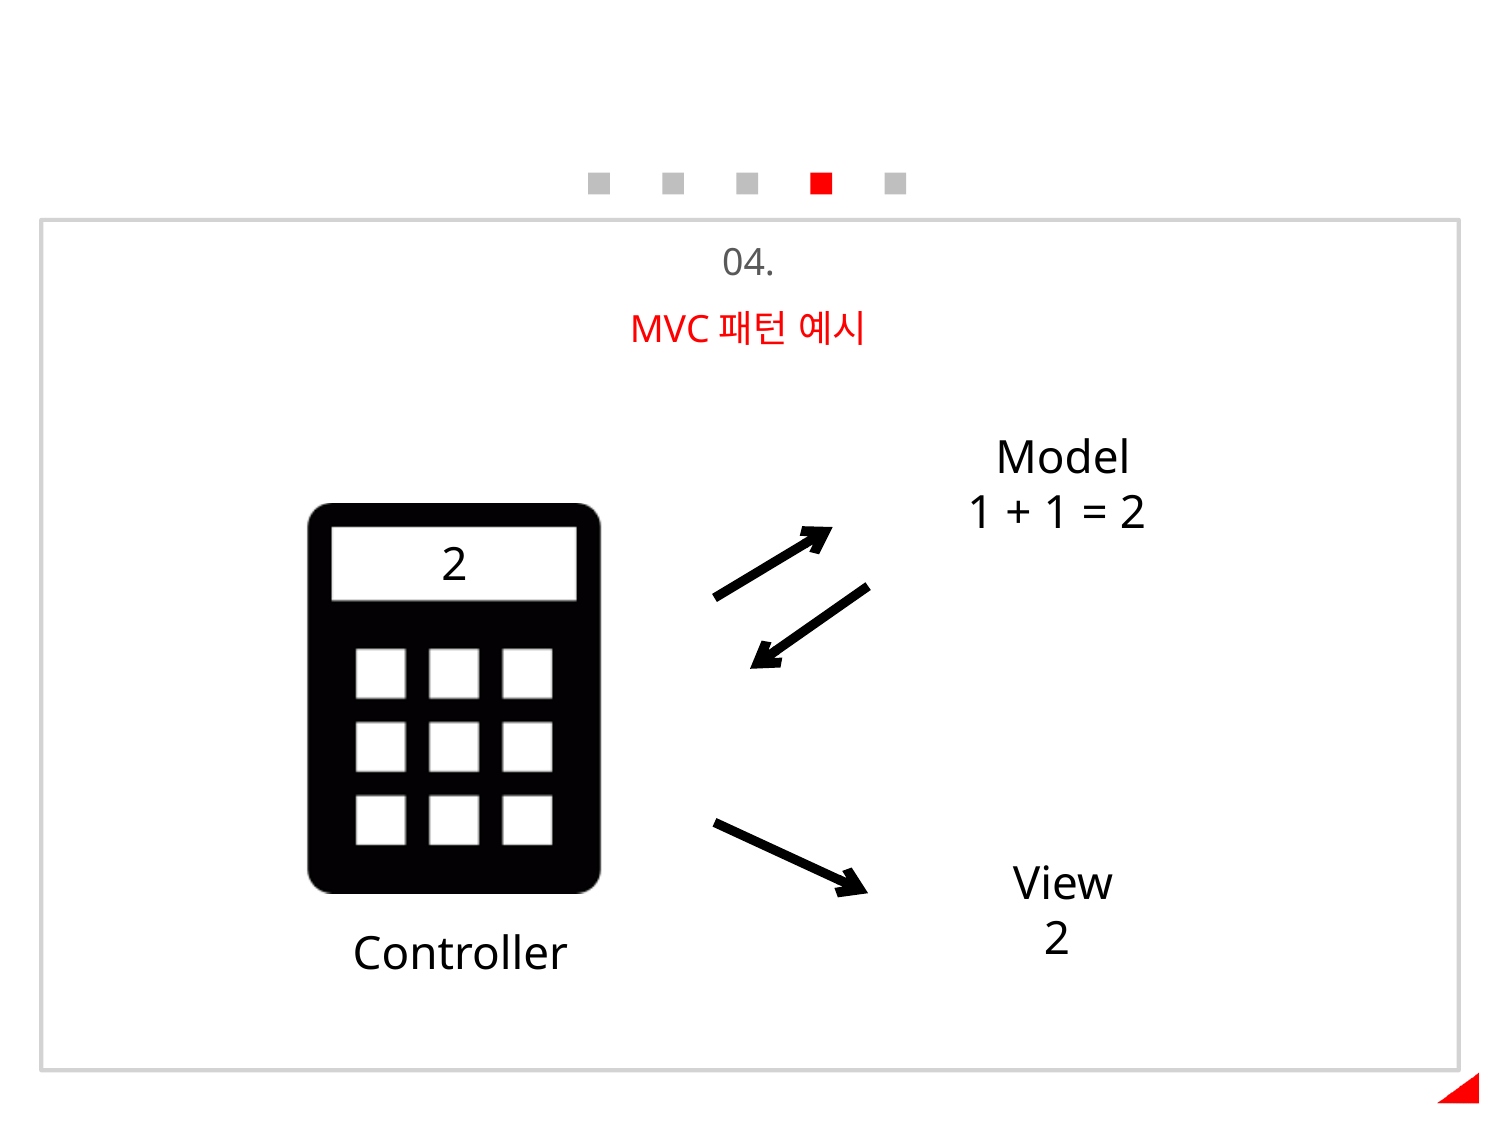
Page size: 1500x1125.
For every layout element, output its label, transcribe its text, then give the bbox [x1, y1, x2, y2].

text_box [882, 171, 908, 196]
text_box Model 1 + 1 = 2 [501, 420, 1500, 546]
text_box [714, 822, 869, 894]
picture [259, 503, 650, 894]
text_box [39, 971, 1461, 1072]
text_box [749, 585, 869, 669]
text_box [714, 526, 833, 599]
text_box [39, 358, 1461, 916]
text_box View 2 [501, 845, 1500, 971]
text_box [808, 171, 834, 196]
text_box [660, 171, 686, 196]
text_box [734, 171, 760, 196]
text_box Controller [0, 916, 1022, 987]
text_box 04. MVC패턴 예시 [17, 208, 1480, 358]
picture [1411, 1046, 1500, 1125]
text_box [586, 171, 612, 196]
